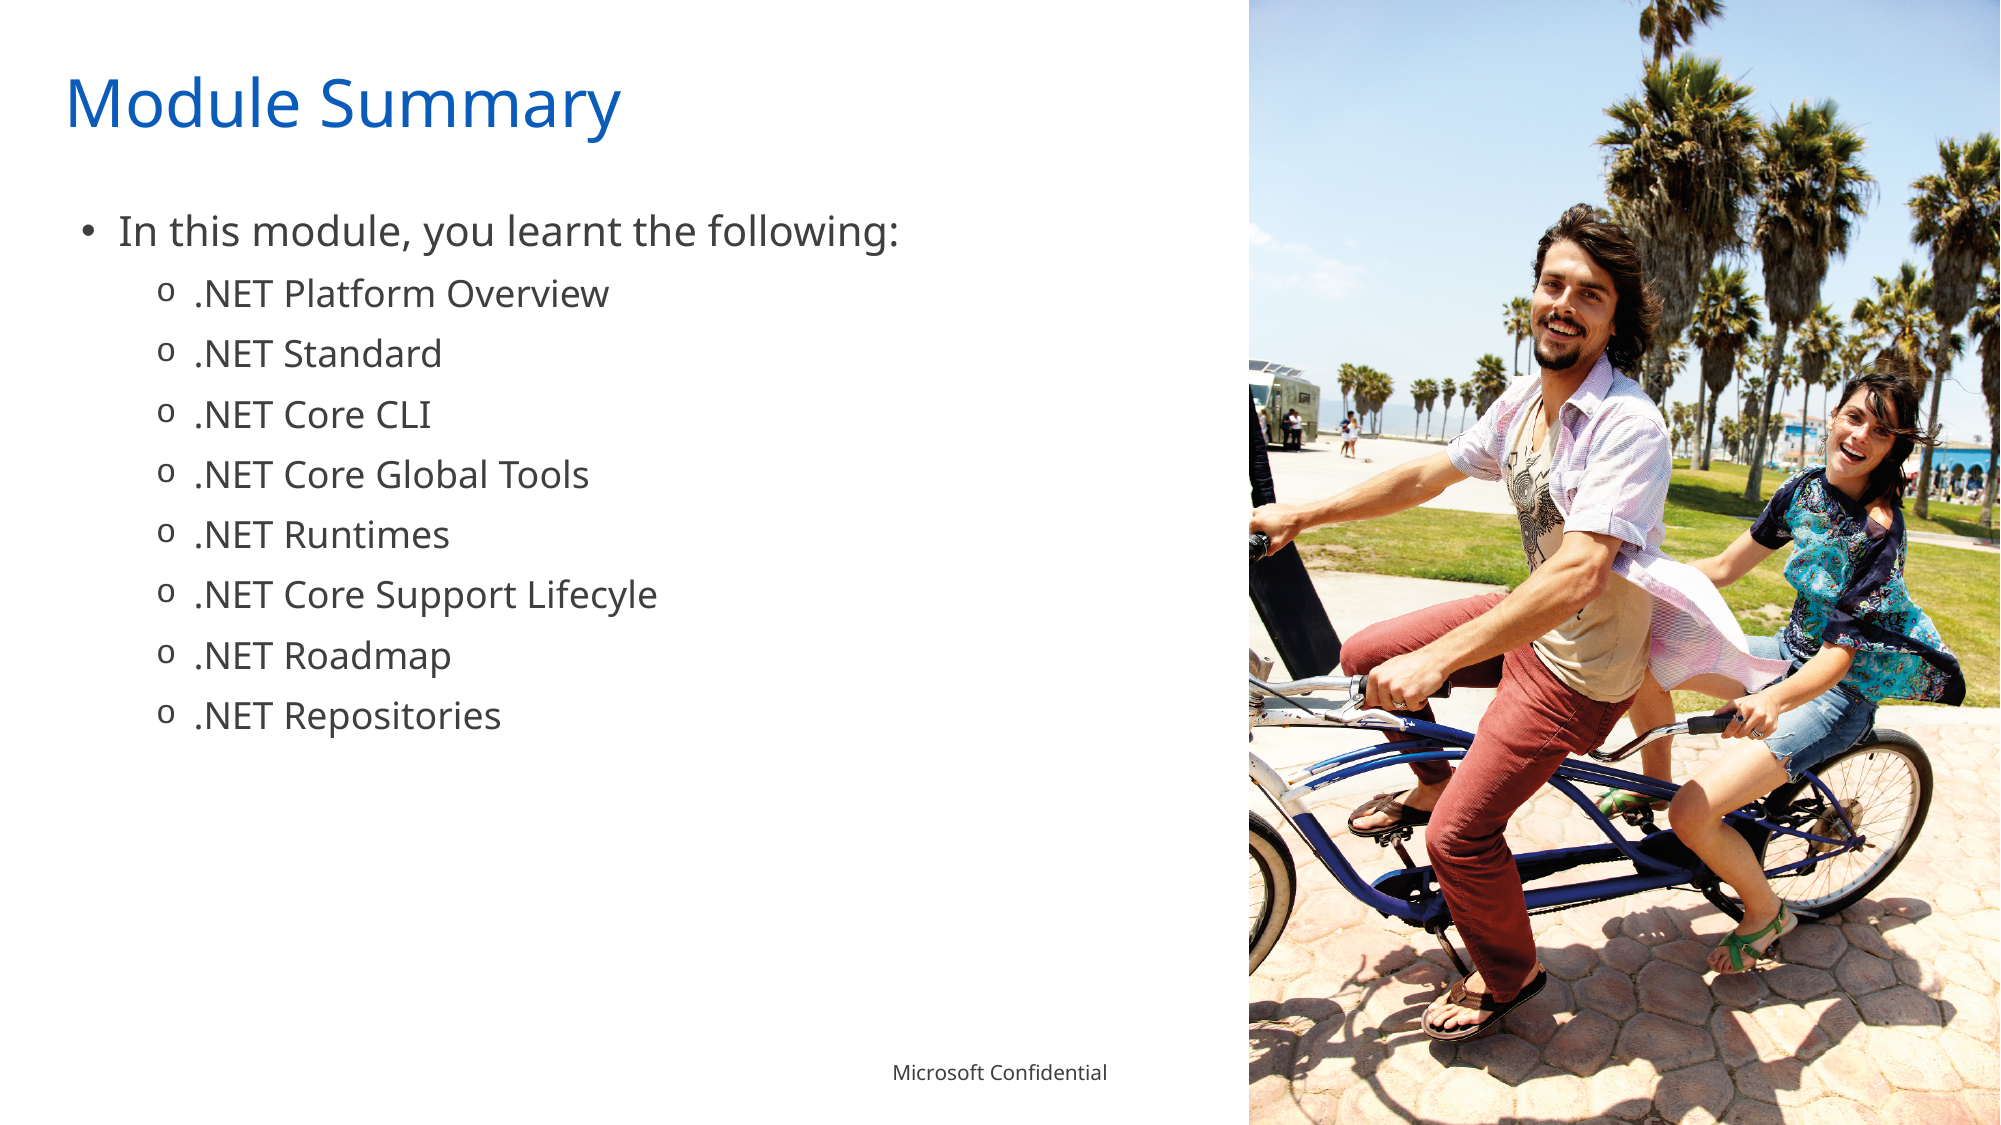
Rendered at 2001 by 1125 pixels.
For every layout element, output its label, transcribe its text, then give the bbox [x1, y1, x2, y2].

picture [1249, 0, 2000, 1125]
title Module Summary [49, 49, 1249, 162]
list In this module, you learnt the following: .NET Platform Overview .NET Standard .NET Core CLI .NET Core Global Tools .NET Runtimes .NET Core Support Lifecyle .NET Roadmap .NET Repositories [66, 187, 1225, 1001]
